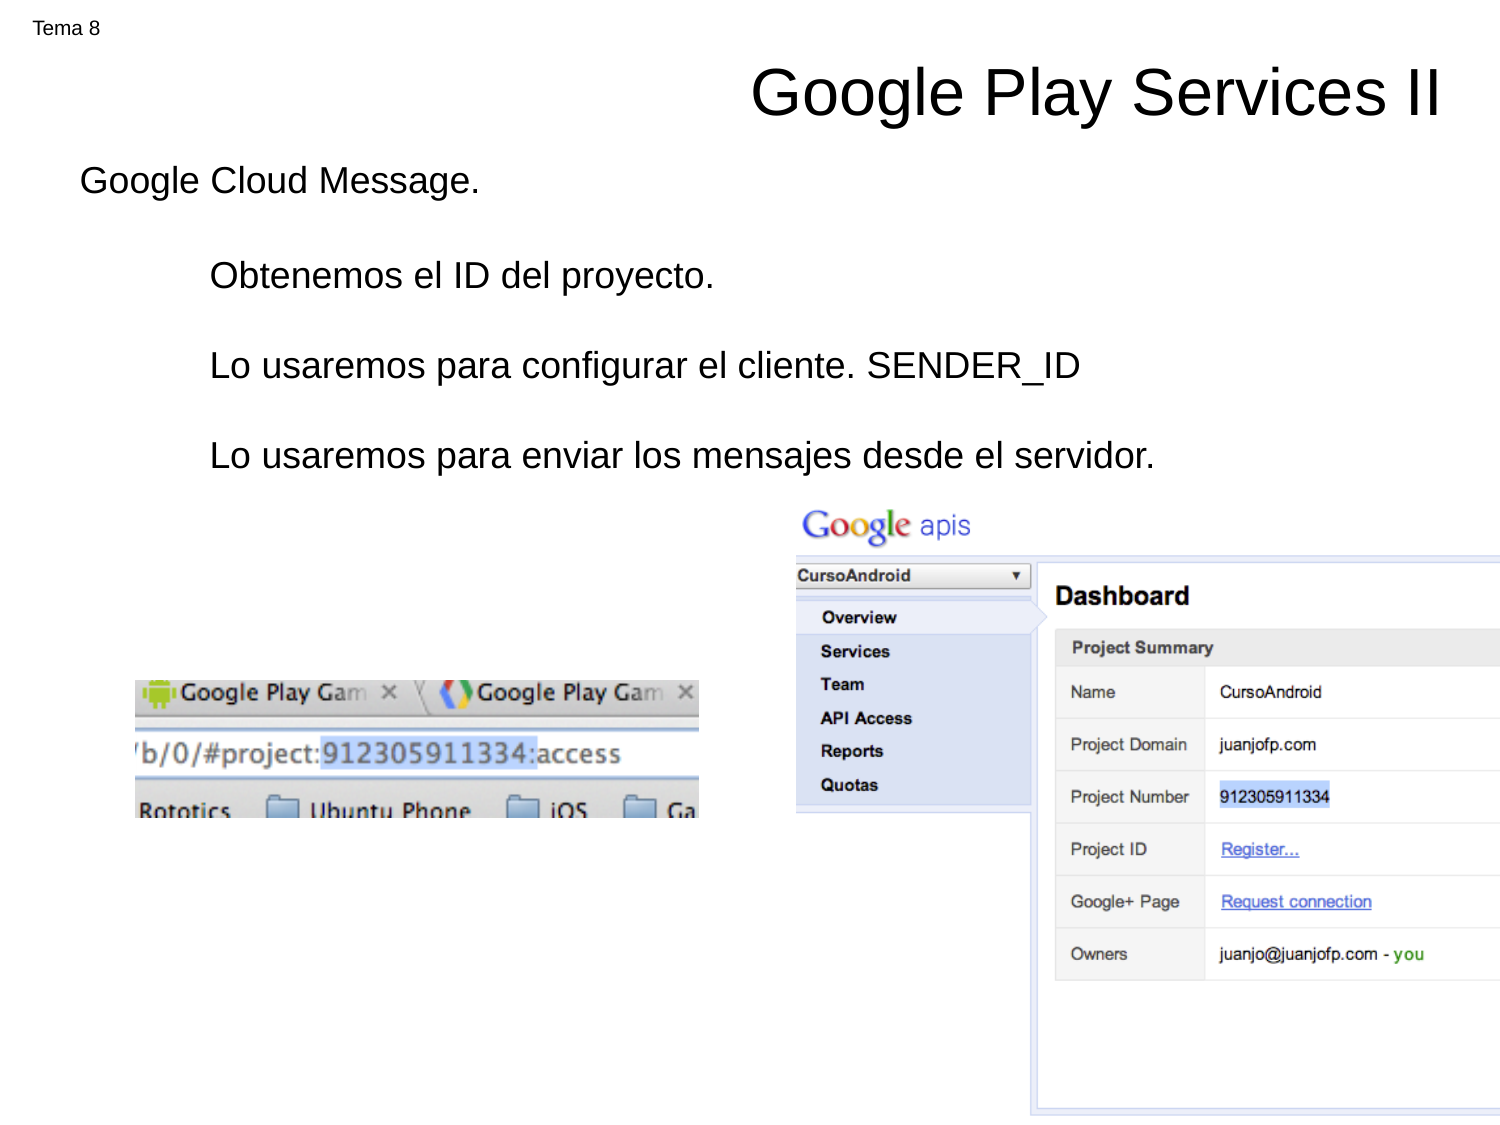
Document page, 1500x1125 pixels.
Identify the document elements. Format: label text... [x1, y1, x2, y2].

text_box Obtenemos el ID del proyecto. Lo usaremos para configurar el cliente. SENDER_ID Lo usaremos para enviar los mensajes desde el servidor. [194, 243, 1459, 484]
picture [795, 503, 1500, 1125]
text_box Tema 8 [17, 7, 195, 48]
picture [135, 680, 699, 819]
title Google Play Services II [631, 66, 1459, 111]
text_box Google Cloud Message. [64, 148, 585, 209]
